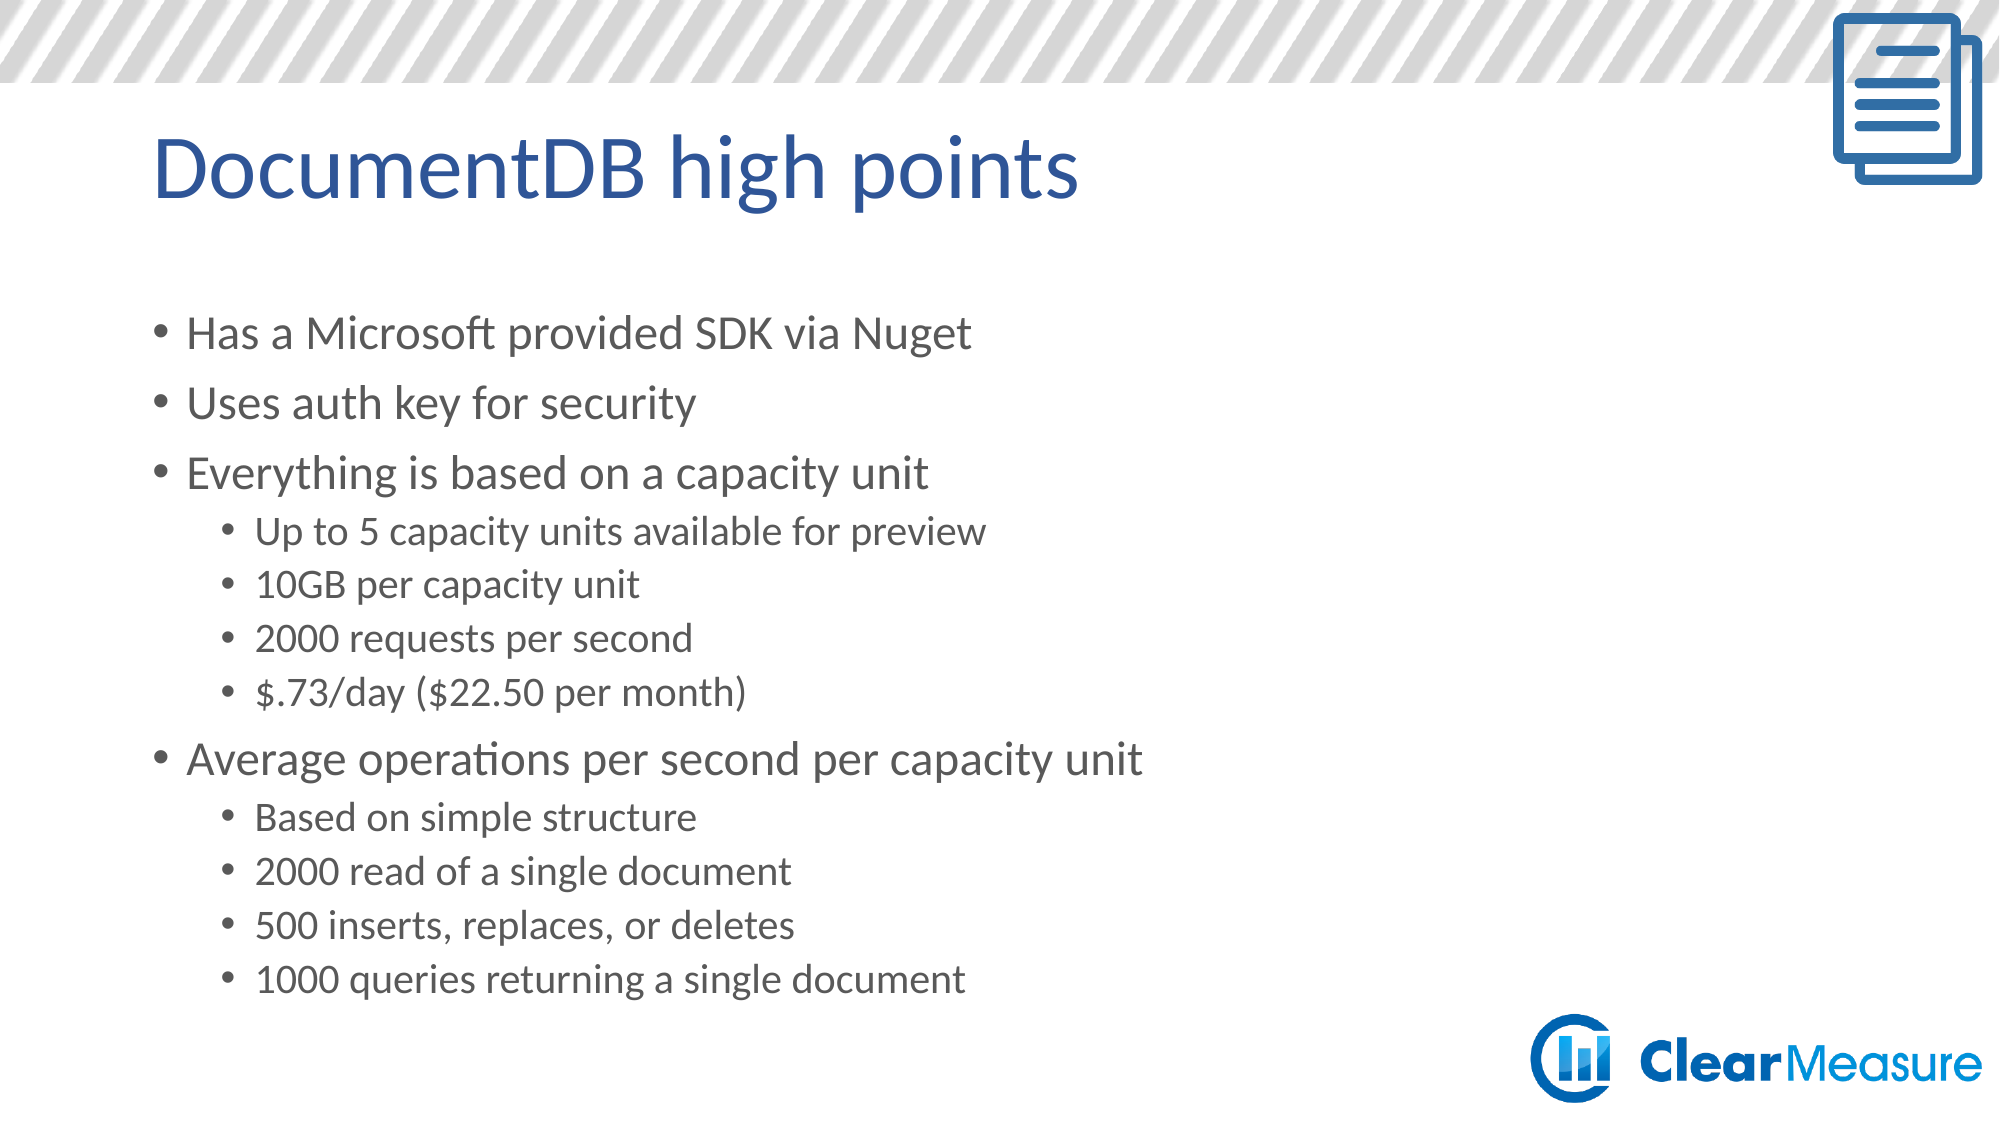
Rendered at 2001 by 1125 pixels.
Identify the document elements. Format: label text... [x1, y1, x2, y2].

list Has a Microsoft provided SDK via Nuget Uses auth key for security Everything is based on a capacity unit Up to 5 capacity units available for preview 10GB per capacity unit 2000 requests per second $.73/day ($22.50 per month) Average operations per second per capacity unit Based on simple structure 2000 read of a single document 500 inserts, replaces, or deletes 1000 queries returning a single document [137, 299, 1863, 1014]
picture [1527, 1009, 1984, 1107]
picture [0, 0, 2000, 185]
title DocumentDB high points [137, 59, 1863, 278]
